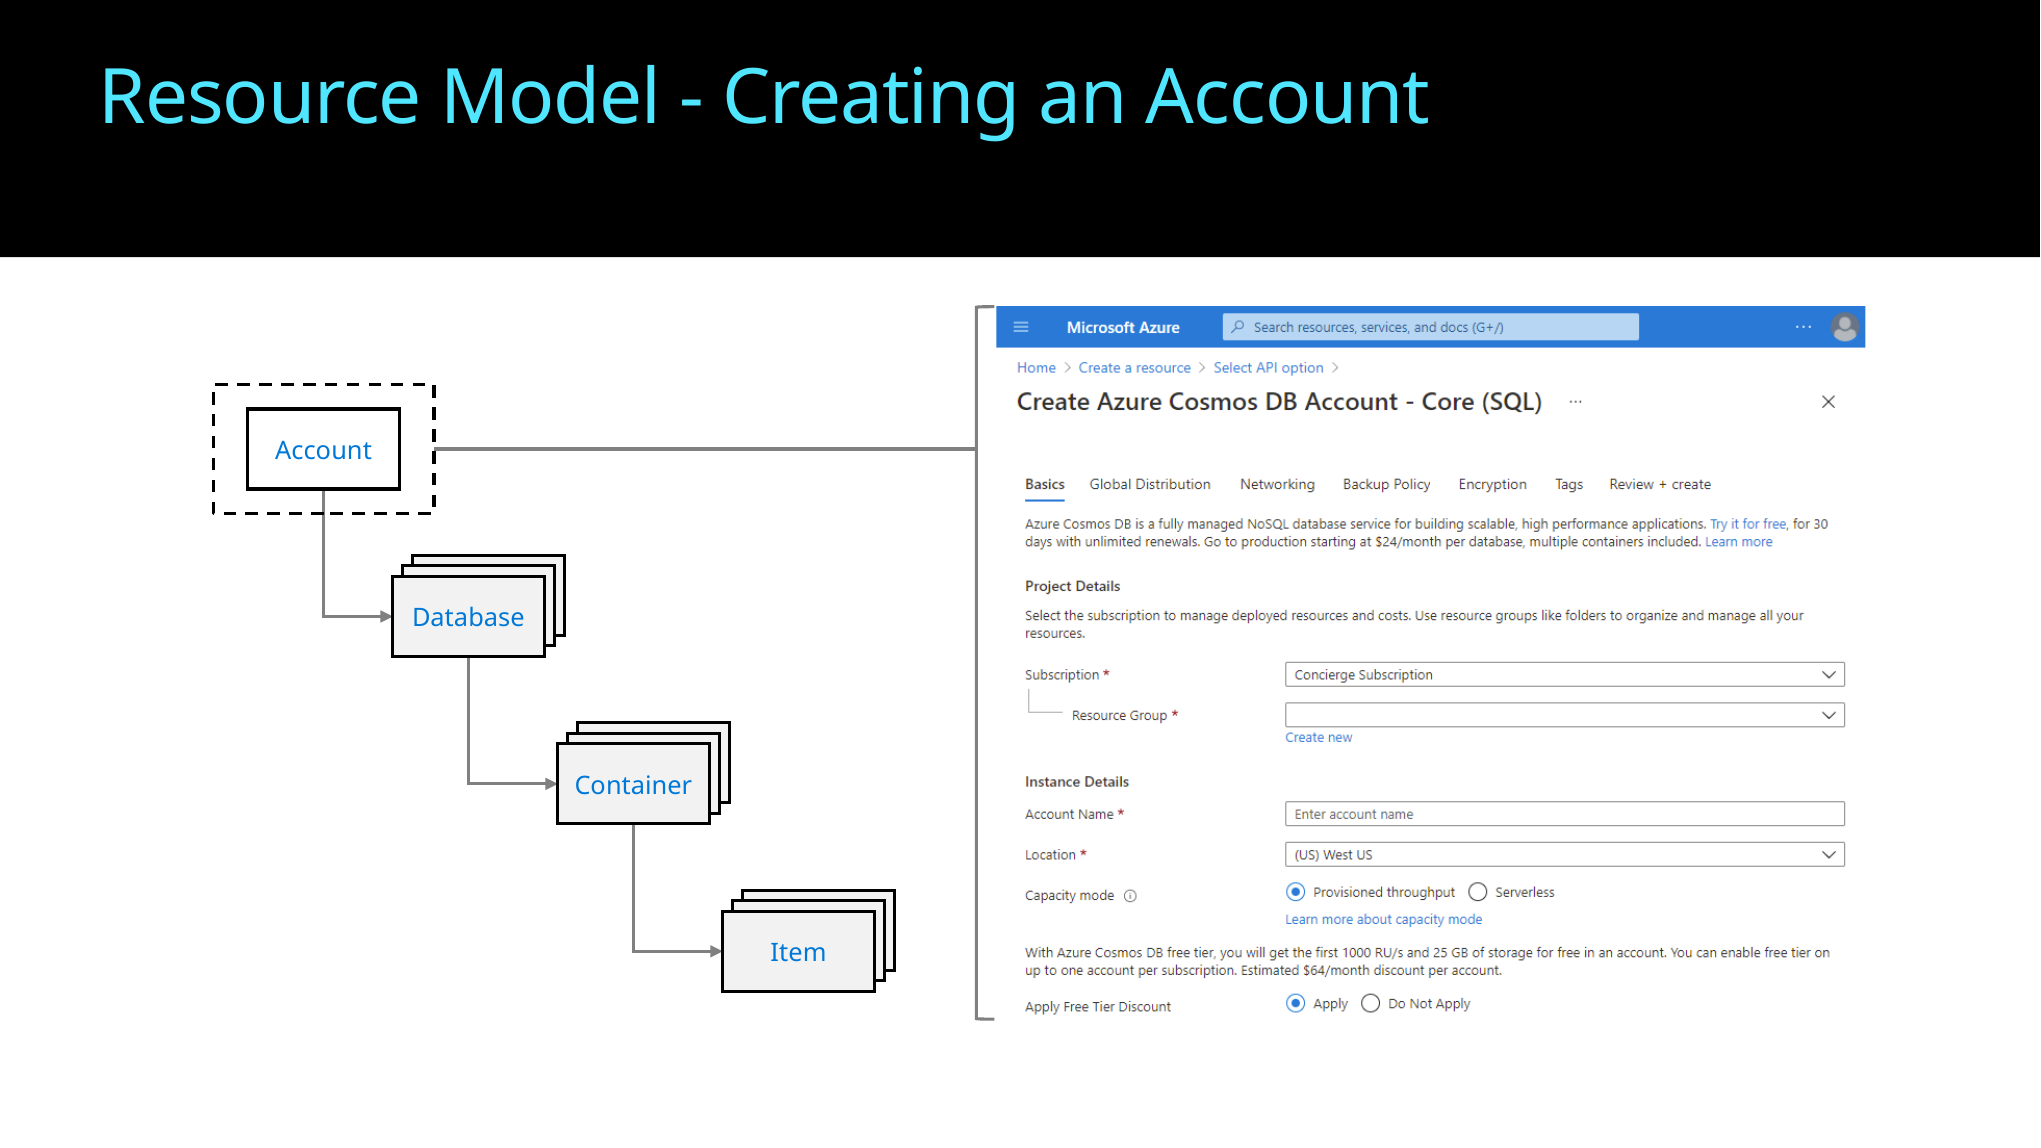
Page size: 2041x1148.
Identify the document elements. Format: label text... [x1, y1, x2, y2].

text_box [294, 517, 423, 588]
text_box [614, 842, 743, 933]
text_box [722, 889, 895, 992]
picture [996, 306, 1866, 1027]
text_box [449, 675, 578, 766]
text_box [0, 0, 2041, 258]
text_box [975, 305, 995, 1020]
text_box Resource Model - Creating an Account [98, 46, 1752, 139]
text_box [557, 722, 730, 825]
text_box [212, 384, 435, 514]
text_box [392, 554, 565, 657]
